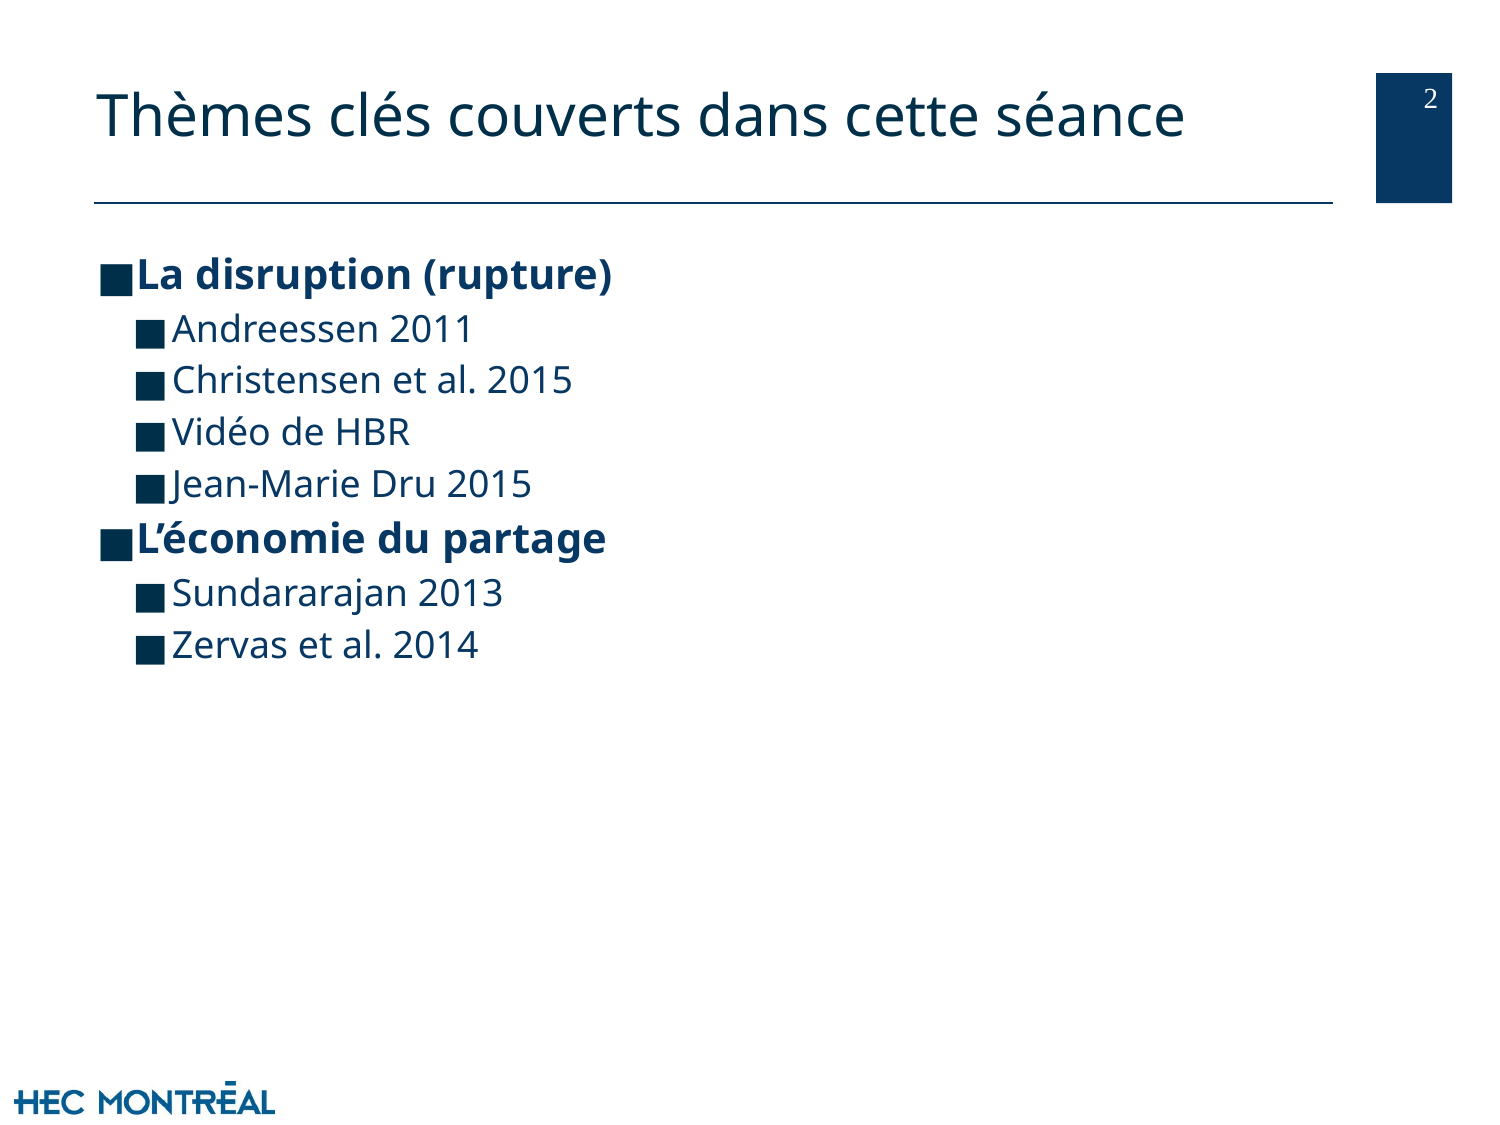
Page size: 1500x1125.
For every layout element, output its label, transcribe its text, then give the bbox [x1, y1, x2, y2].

title Thèmes clés couverts dans cette séance [81, 70, 1322, 232]
list La disruption (rupture) Andreessen 2011 Christensen et al. 2015 Vidéo de HBR Jean-Marie Dru 2015 L’économie du partage Sundararajan 2013 Zervas et al. 2014 [81, 232, 1334, 913]
picture [14, 1081, 275, 1115]
slide_number ‹#› [1362, 66, 1454, 127]
